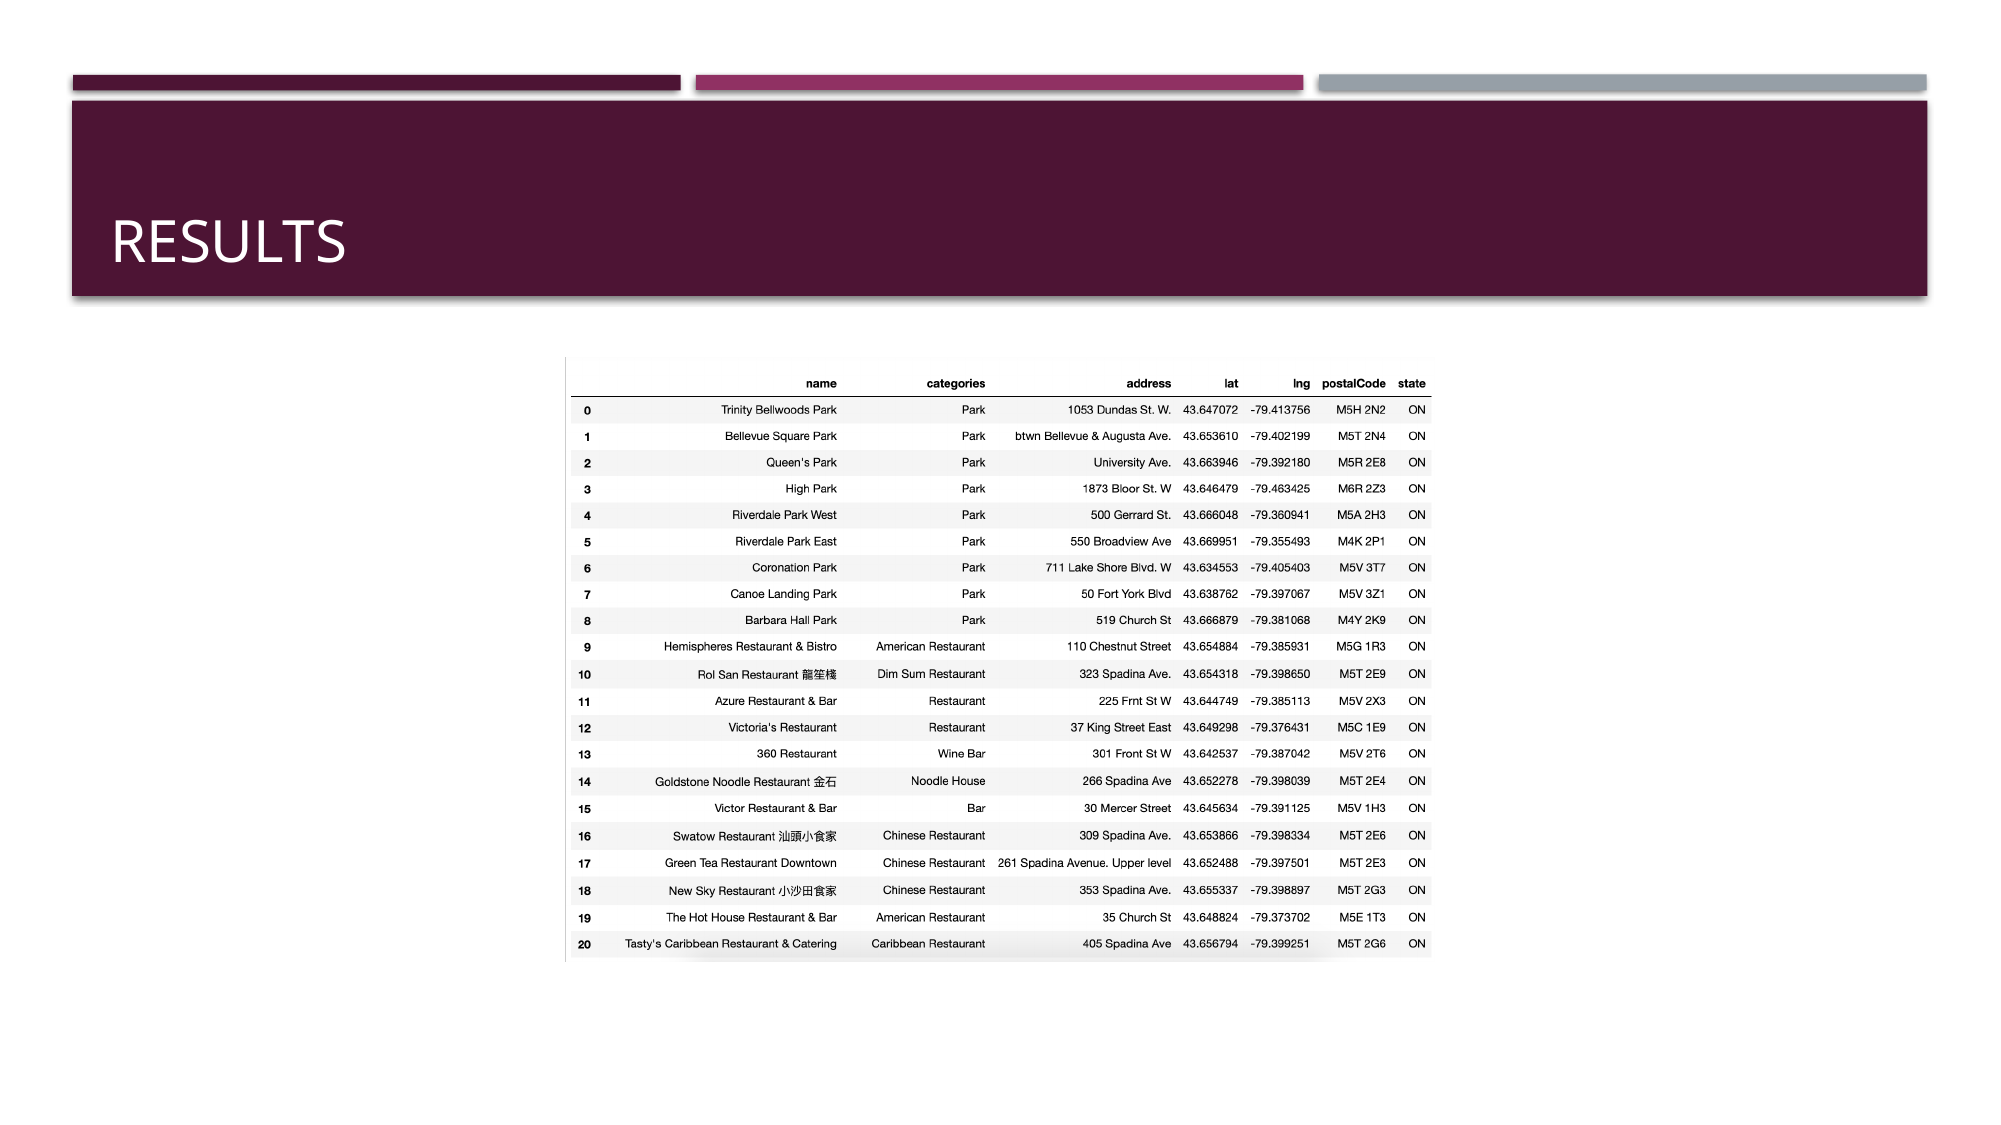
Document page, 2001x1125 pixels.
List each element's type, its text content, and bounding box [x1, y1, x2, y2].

title RESULTS [95, 115, 1905, 282]
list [564, 357, 1436, 962]
